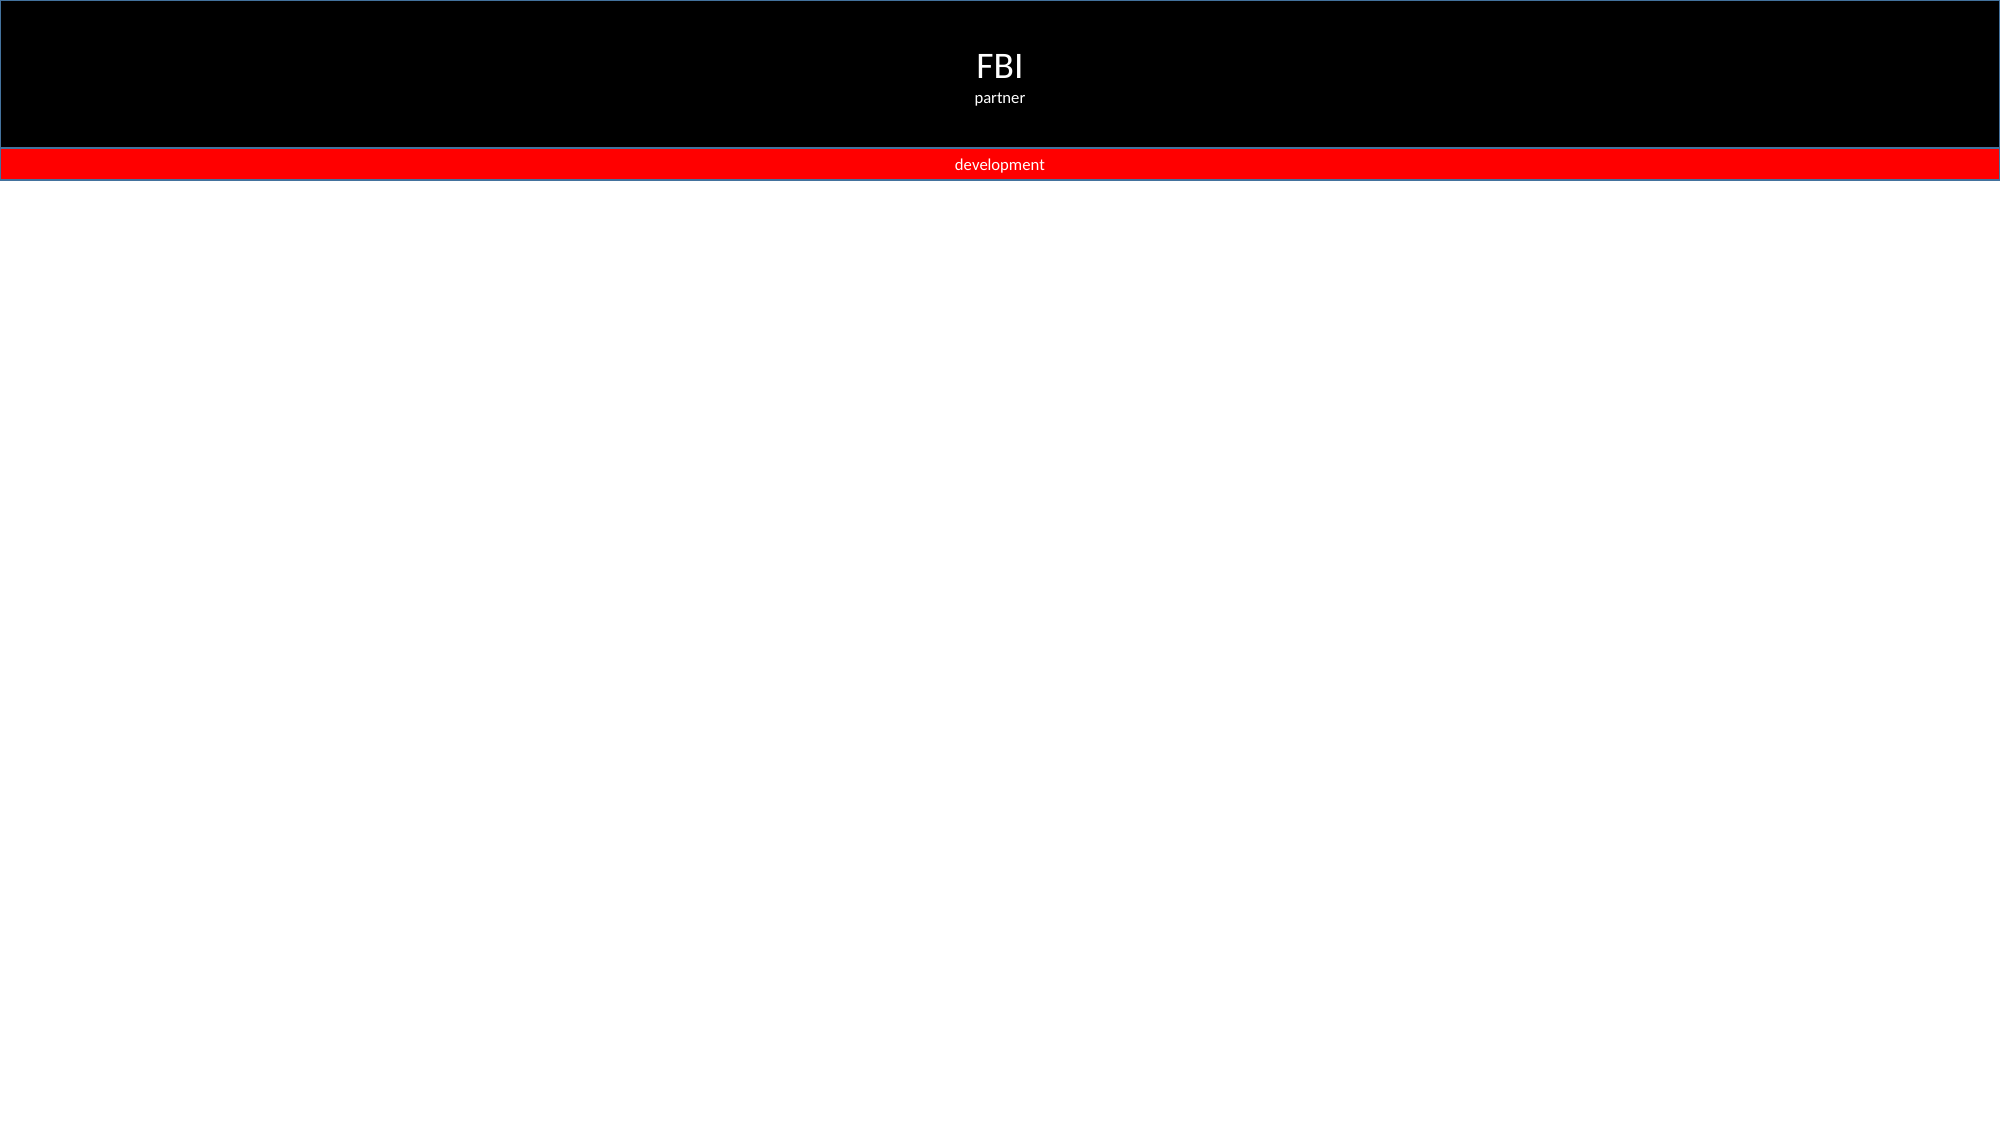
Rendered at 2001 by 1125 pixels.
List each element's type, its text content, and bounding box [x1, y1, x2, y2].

text_box development [0, 147, 2000, 181]
text_box FBI partner [0, 0, 2000, 147]
